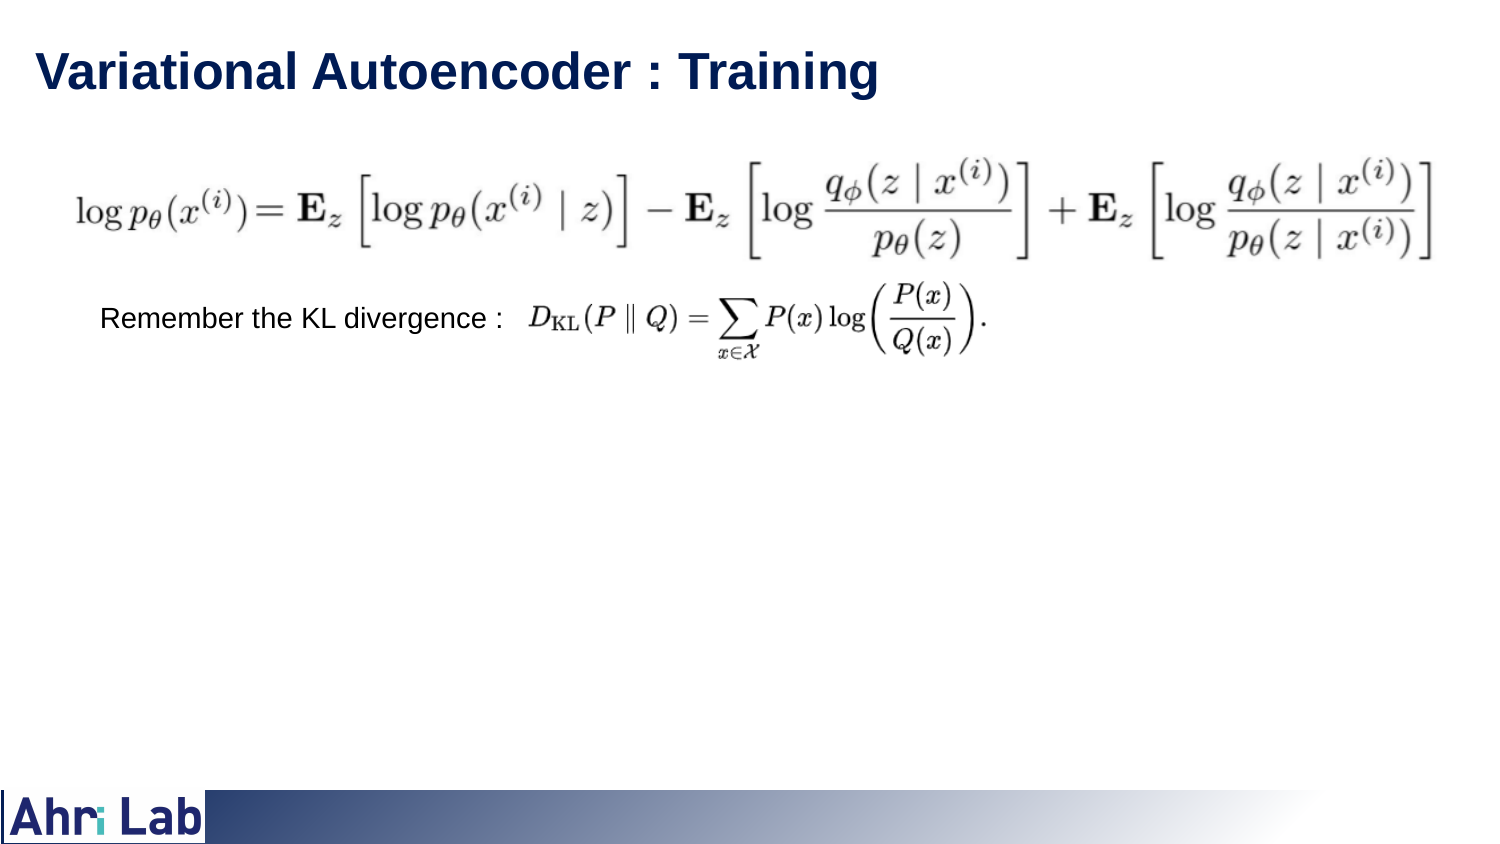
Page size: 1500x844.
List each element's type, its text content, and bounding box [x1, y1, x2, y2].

picture [61, 147, 1458, 271]
picture [513, 272, 987, 367]
text_box Remember the KL divergence : [84, 284, 1289, 425]
picture [4, 787, 205, 843]
title Variational Autoencoder : Training [20, 22, 1480, 117]
